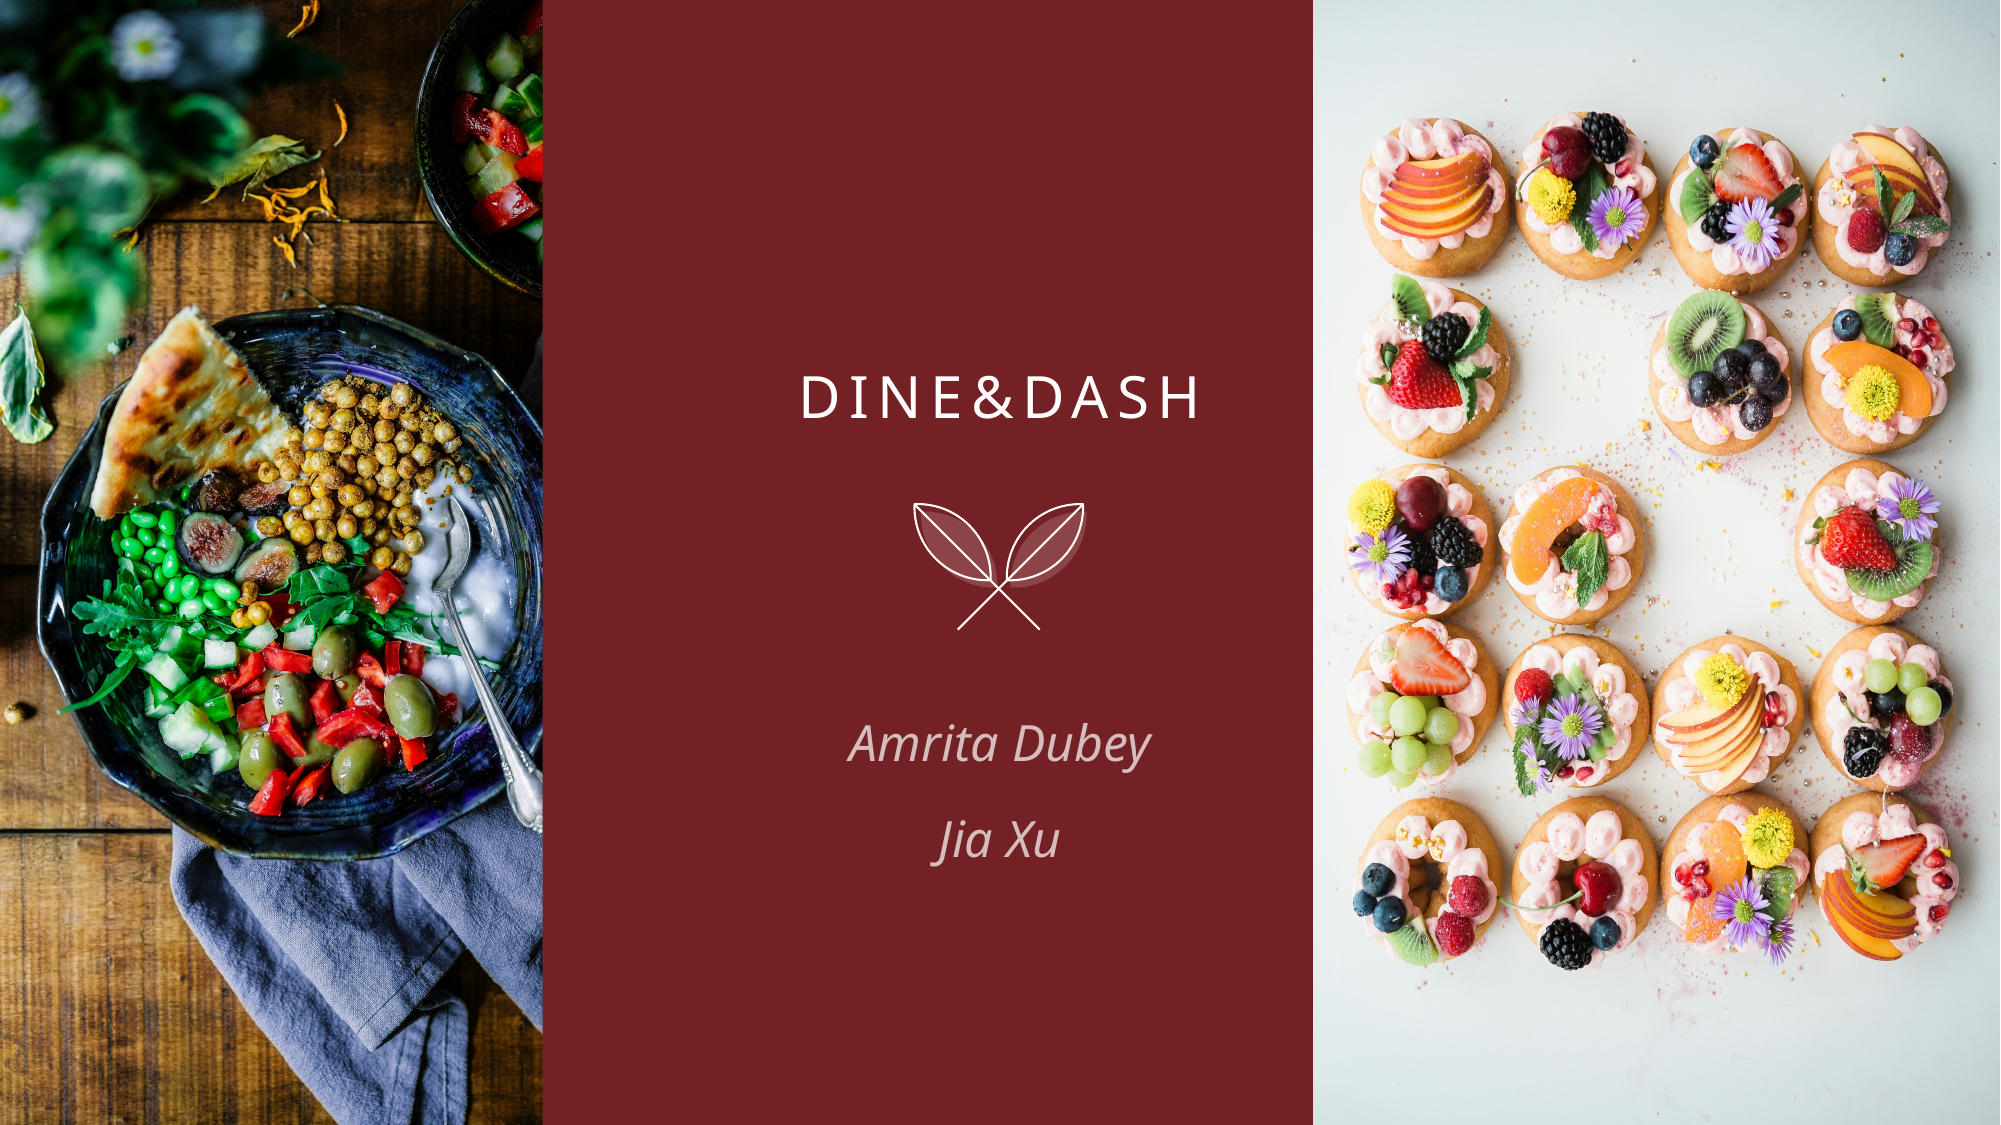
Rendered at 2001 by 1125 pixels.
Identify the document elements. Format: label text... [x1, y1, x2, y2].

picture [1313, 0, 2000, 1125]
subtitle Amrita Dubey Jia Xu [634, 696, 1313, 947]
picture [0, 0, 543, 1125]
title Dine&Dash [634, 178, 1313, 431]
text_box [817, 465, 1182, 660]
text_box [543, 0, 1313, 1125]
